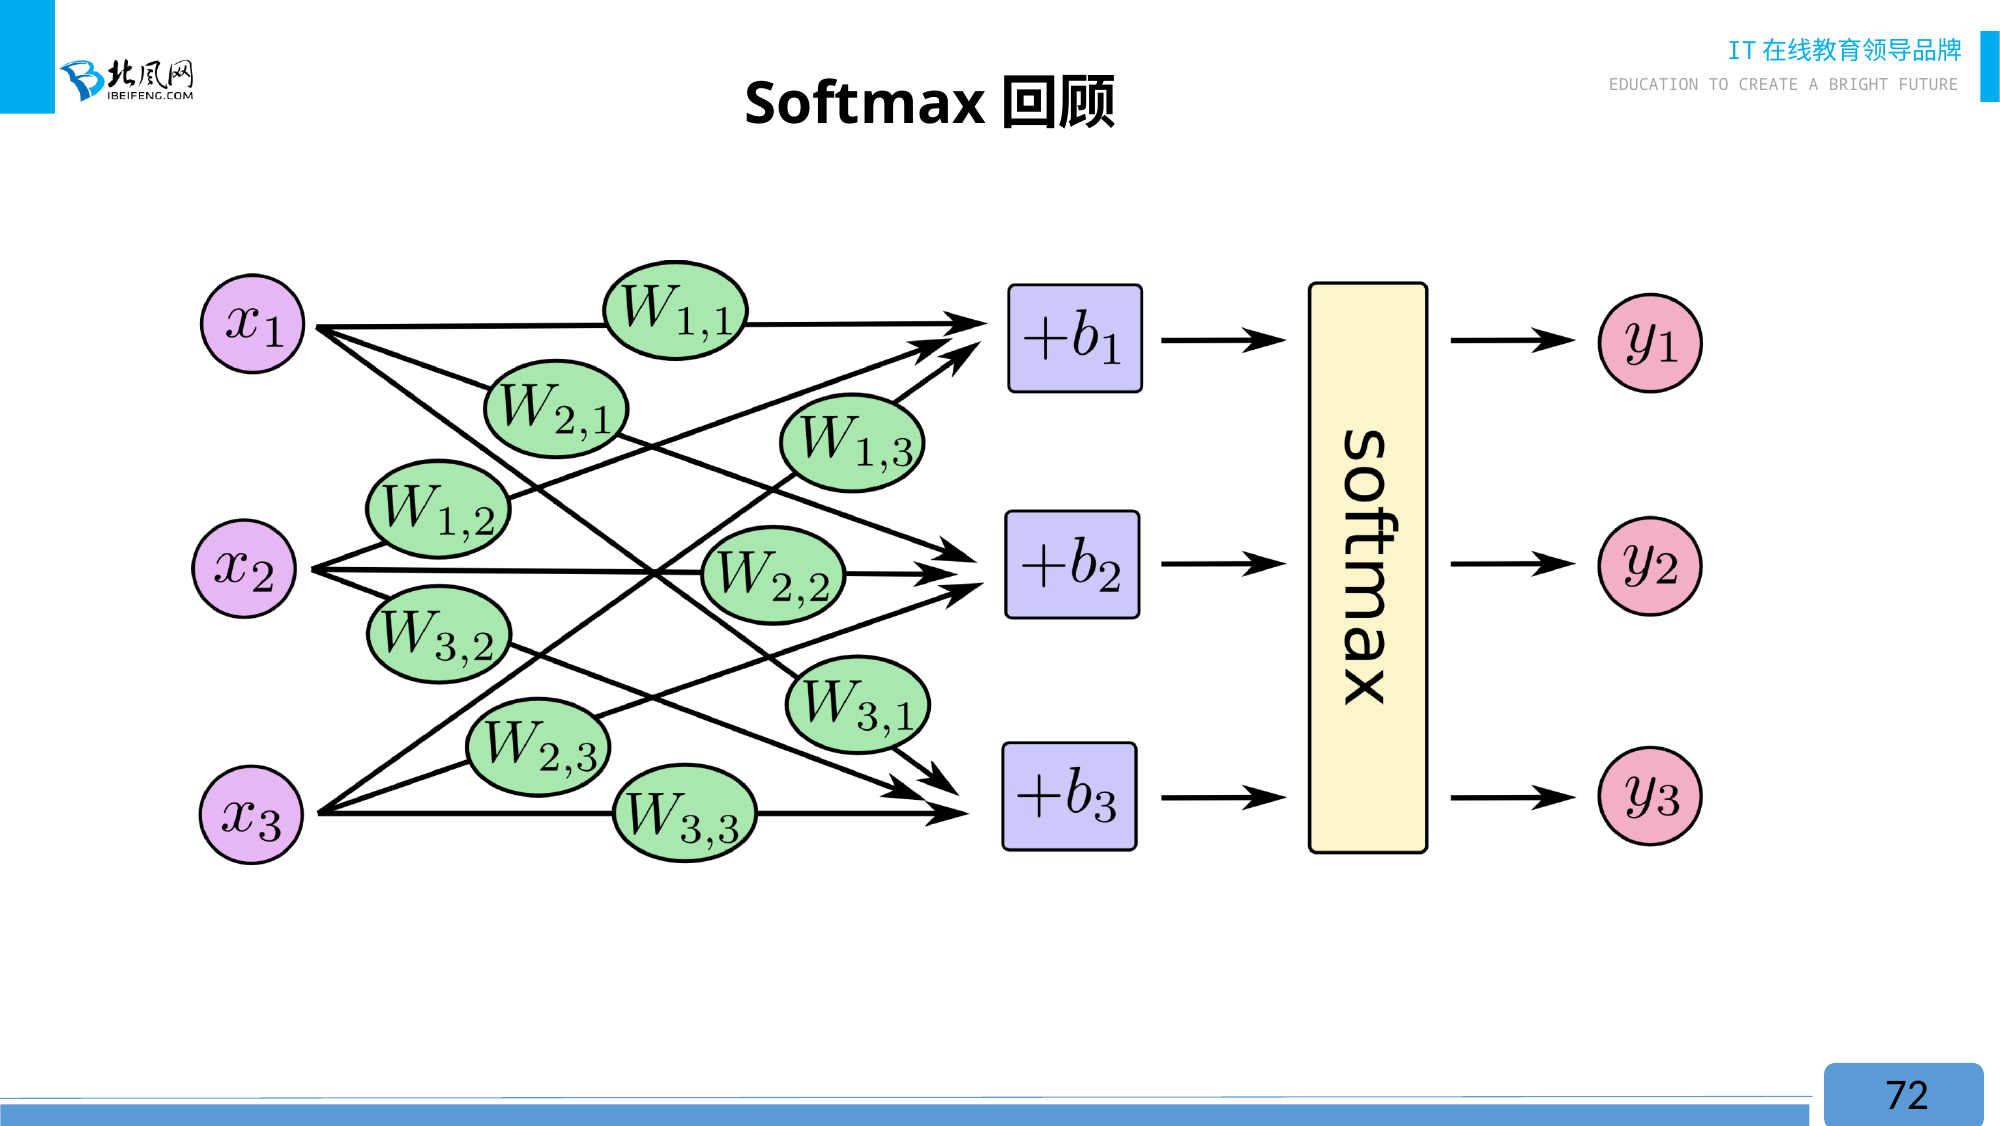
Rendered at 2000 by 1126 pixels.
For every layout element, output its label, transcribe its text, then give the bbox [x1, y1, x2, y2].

title Softmax回顾 [255, 42, 1606, 167]
picture [191, 260, 1703, 865]
picture [56, 54, 198, 103]
